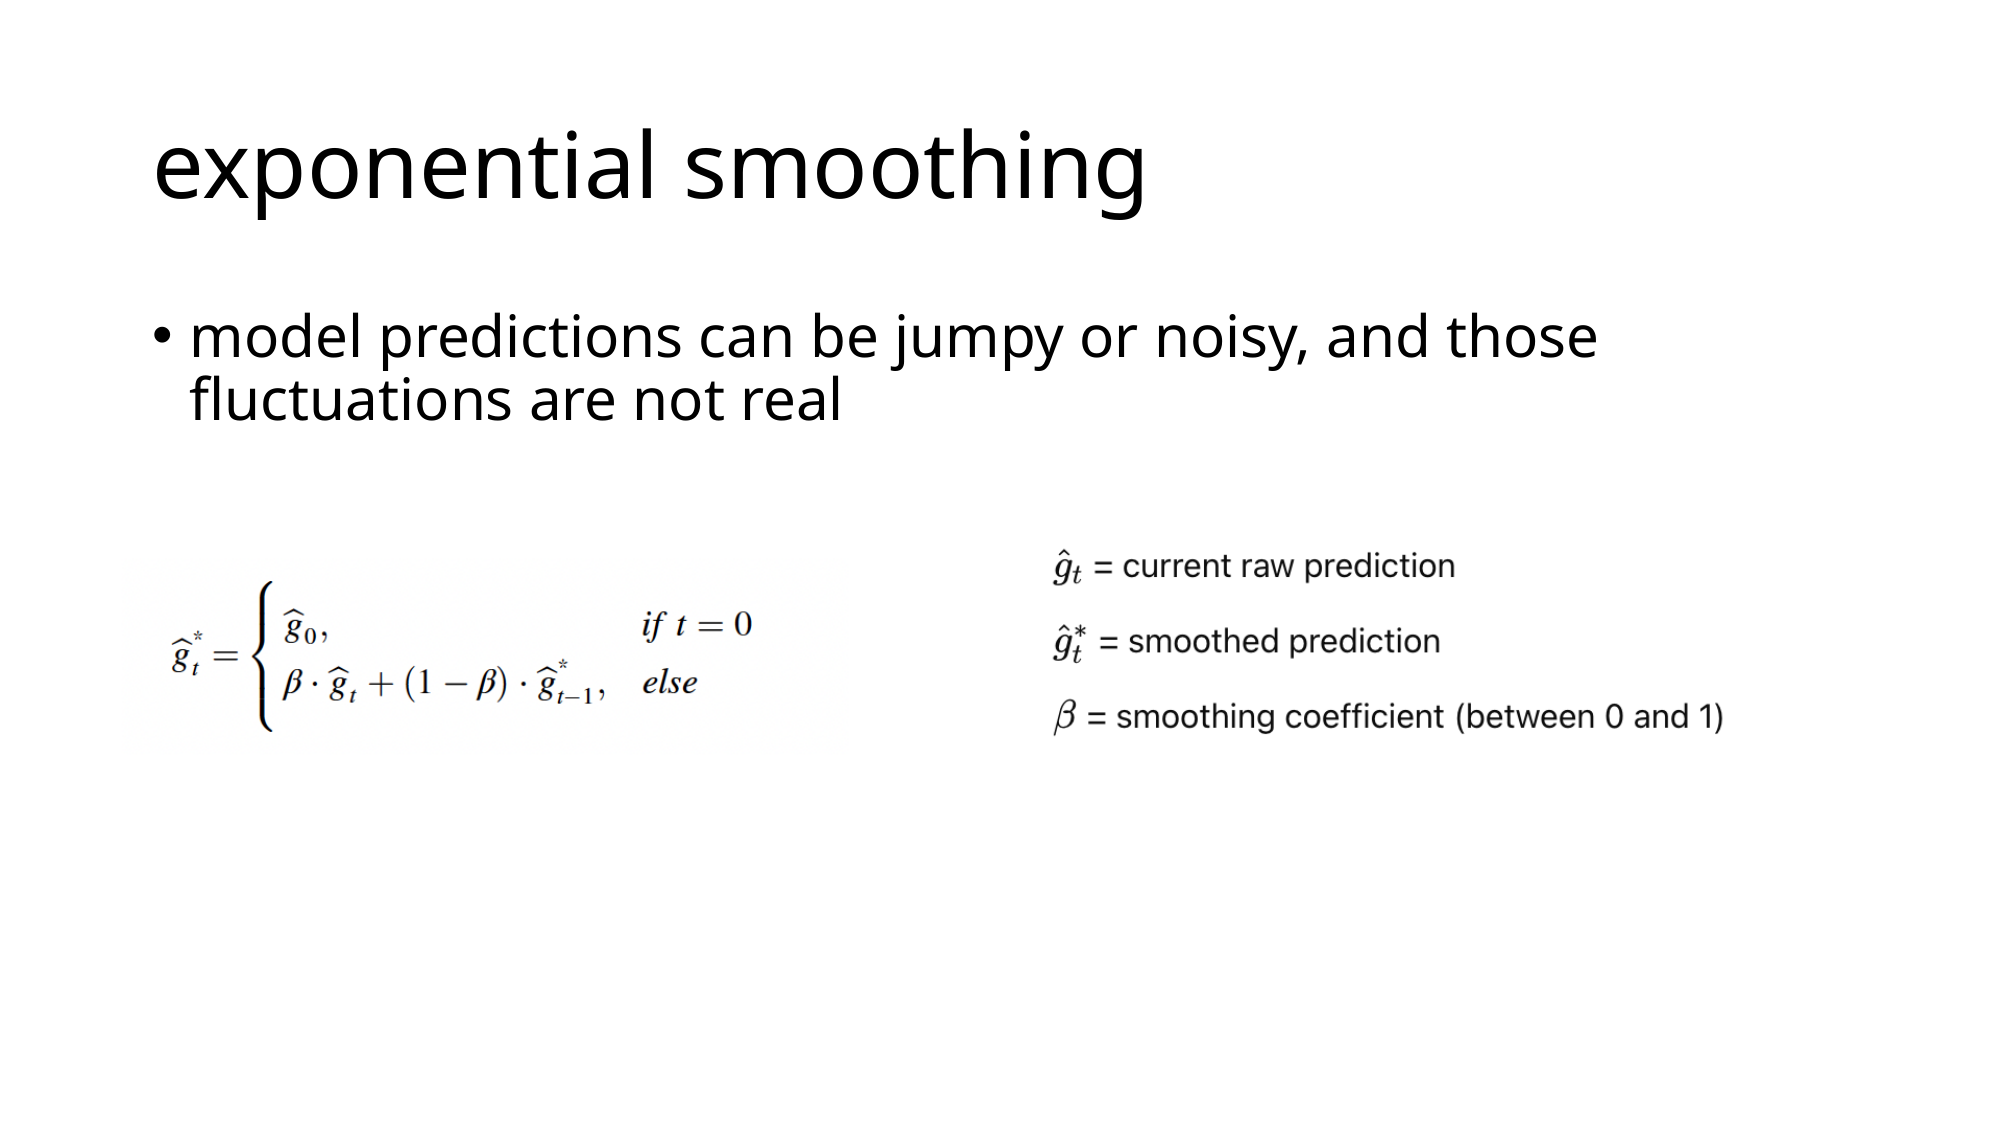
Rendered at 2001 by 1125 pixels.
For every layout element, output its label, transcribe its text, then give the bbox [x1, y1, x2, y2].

picture [121, 557, 850, 755]
list model predictions can be jumpy or noisy, and those fluctuations are not real [137, 299, 1863, 1014]
picture [1033, 530, 1762, 755]
title exponential smoothing [137, 59, 1863, 278]
